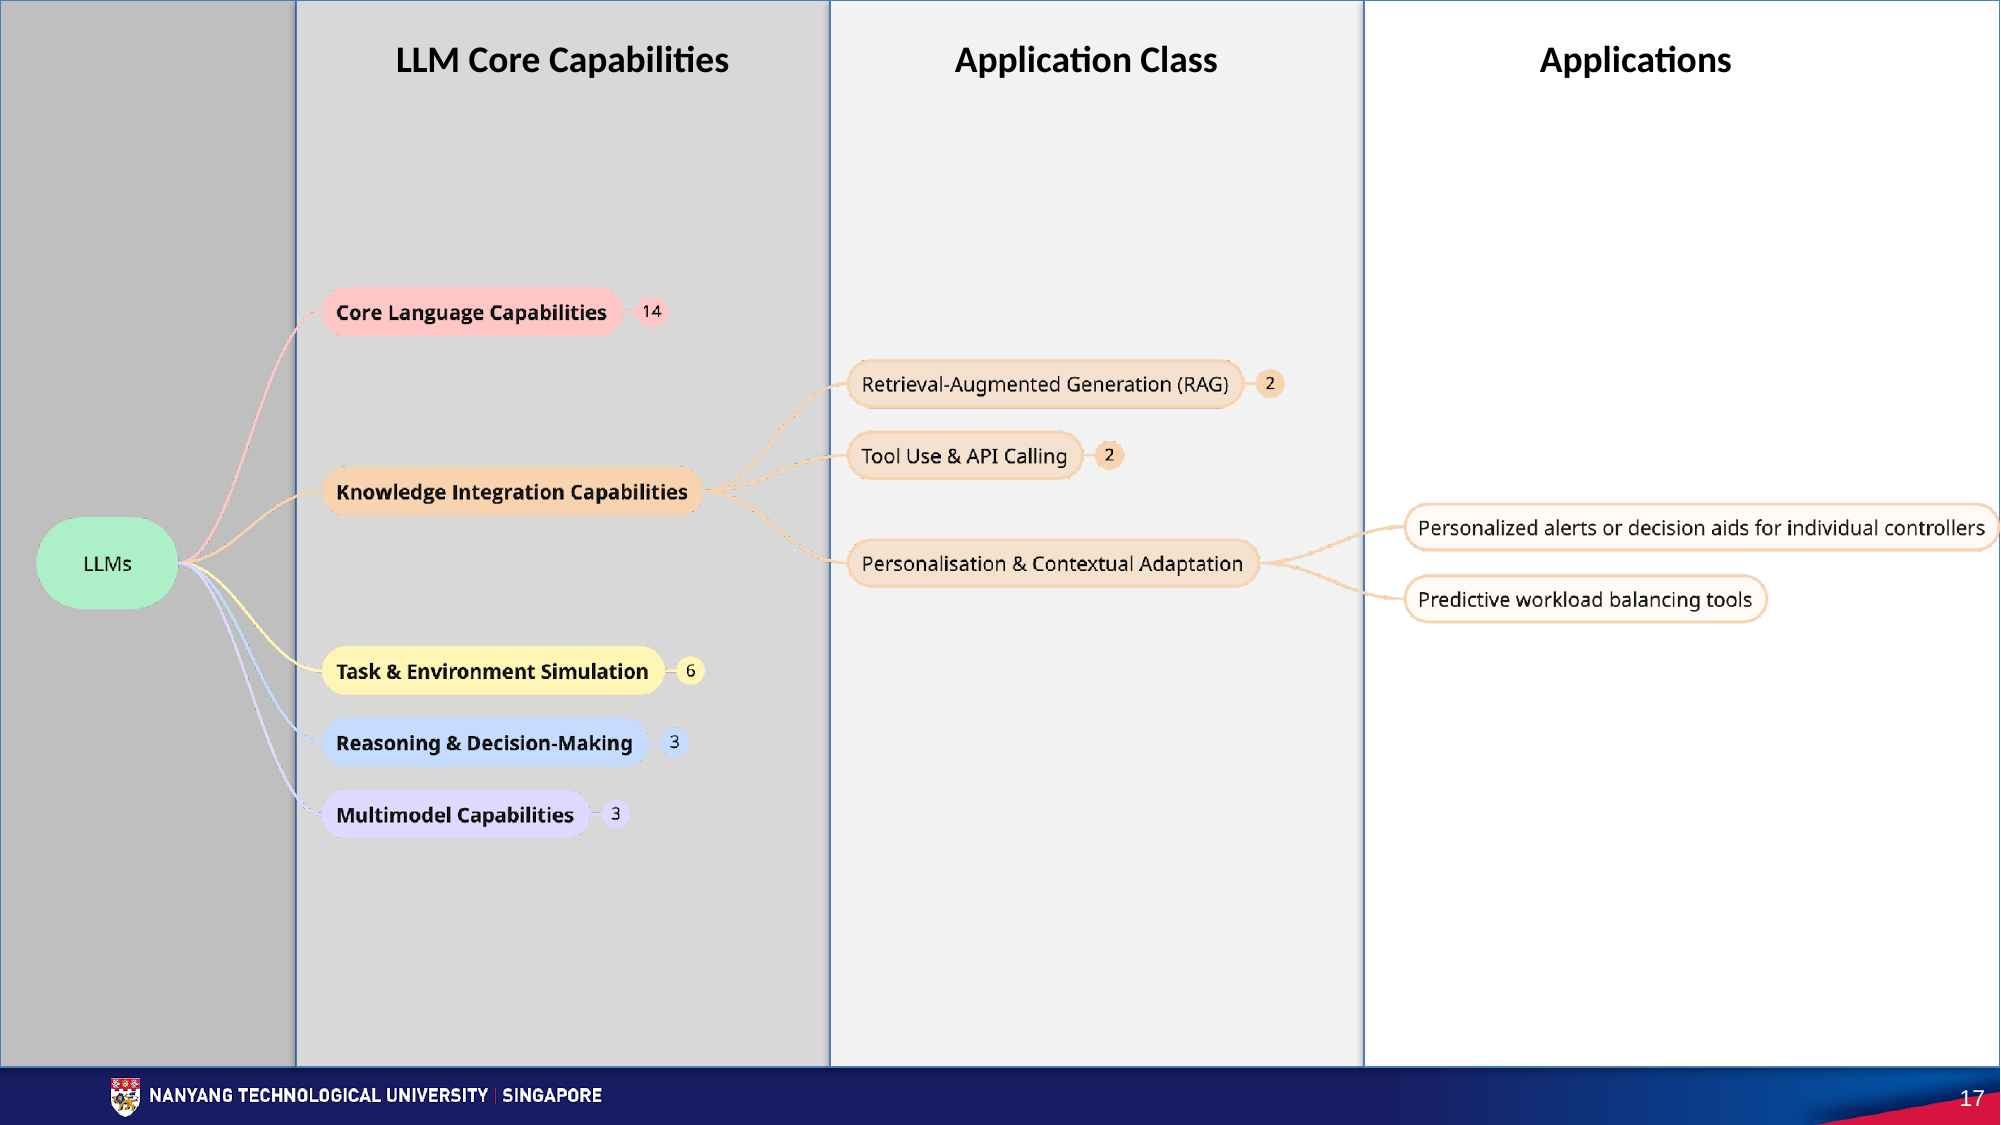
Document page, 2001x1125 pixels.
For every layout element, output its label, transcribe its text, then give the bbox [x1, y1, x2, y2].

picture [36, 287, 2000, 838]
picture [0, 1068, 1533, 1125]
slide_number ‹#› [1533, 1075, 2000, 1125]
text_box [0, 0, 2000, 1068]
